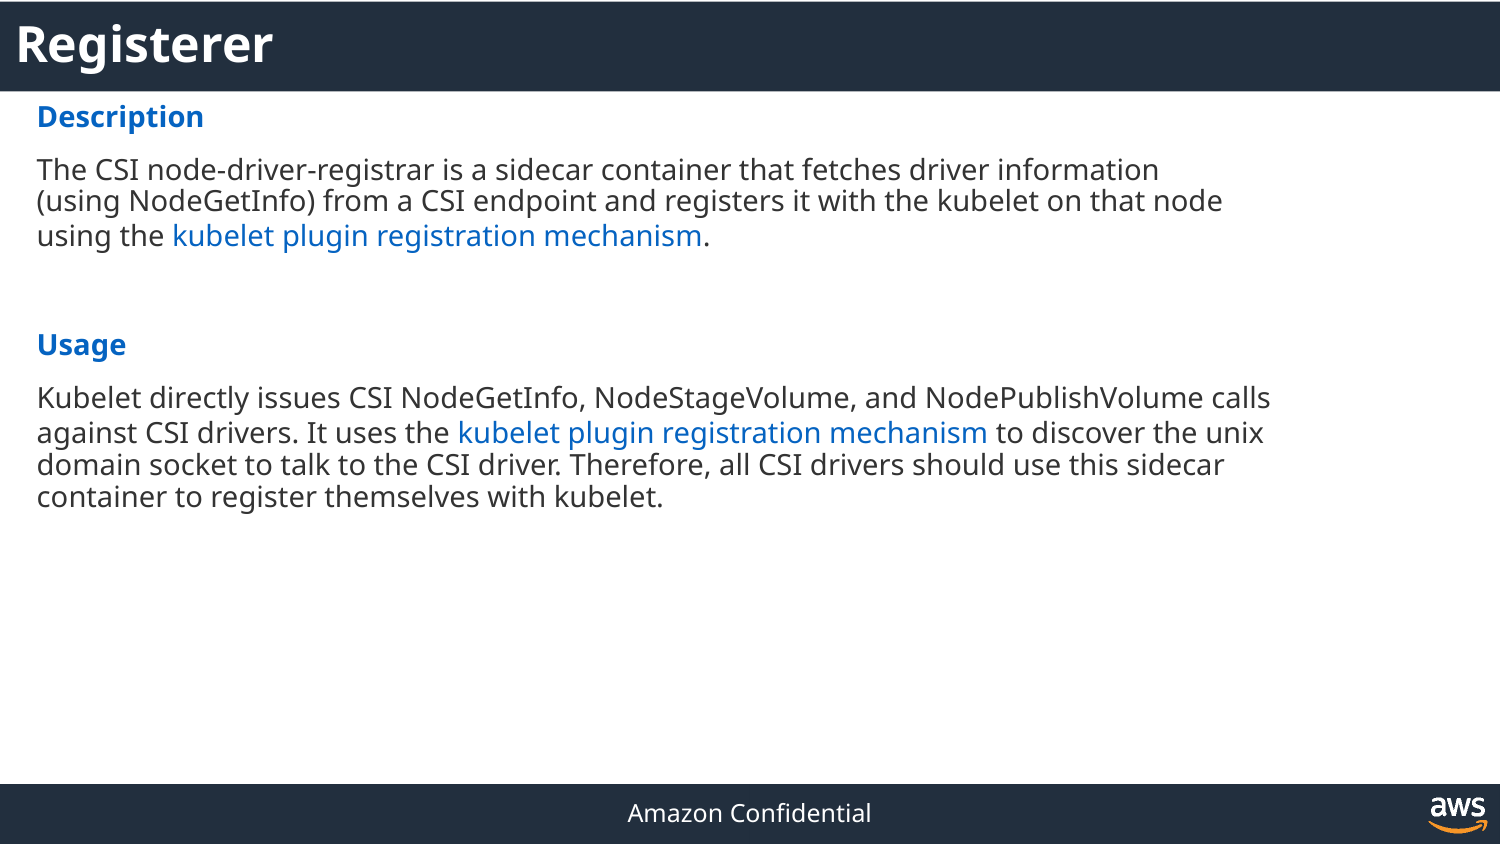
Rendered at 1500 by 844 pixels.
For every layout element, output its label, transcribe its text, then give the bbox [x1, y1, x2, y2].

list Description The CSI node-driver-registrar is a sidecar container that fetches driver information (using NodeGetInfo) from a CSI endpoint and registers it with the kubelet on that node using the kubelet plugin registration mechanism. Usage Kubelet directly issues CSI NodeGetInfo, NodeStageVolume, and NodePublishVolume calls against CSI drivers. It uses the kubelet plugin registration mechanism to discover the unix domain socket to talk to the CSI driver. Therefore, all CSI drivers should use this sidecar container to register themselves with kubelet. [21, 92, 1303, 767]
text_box Registerer [0, 1, 1500, 92]
picture [0, 784, 1500, 844]
